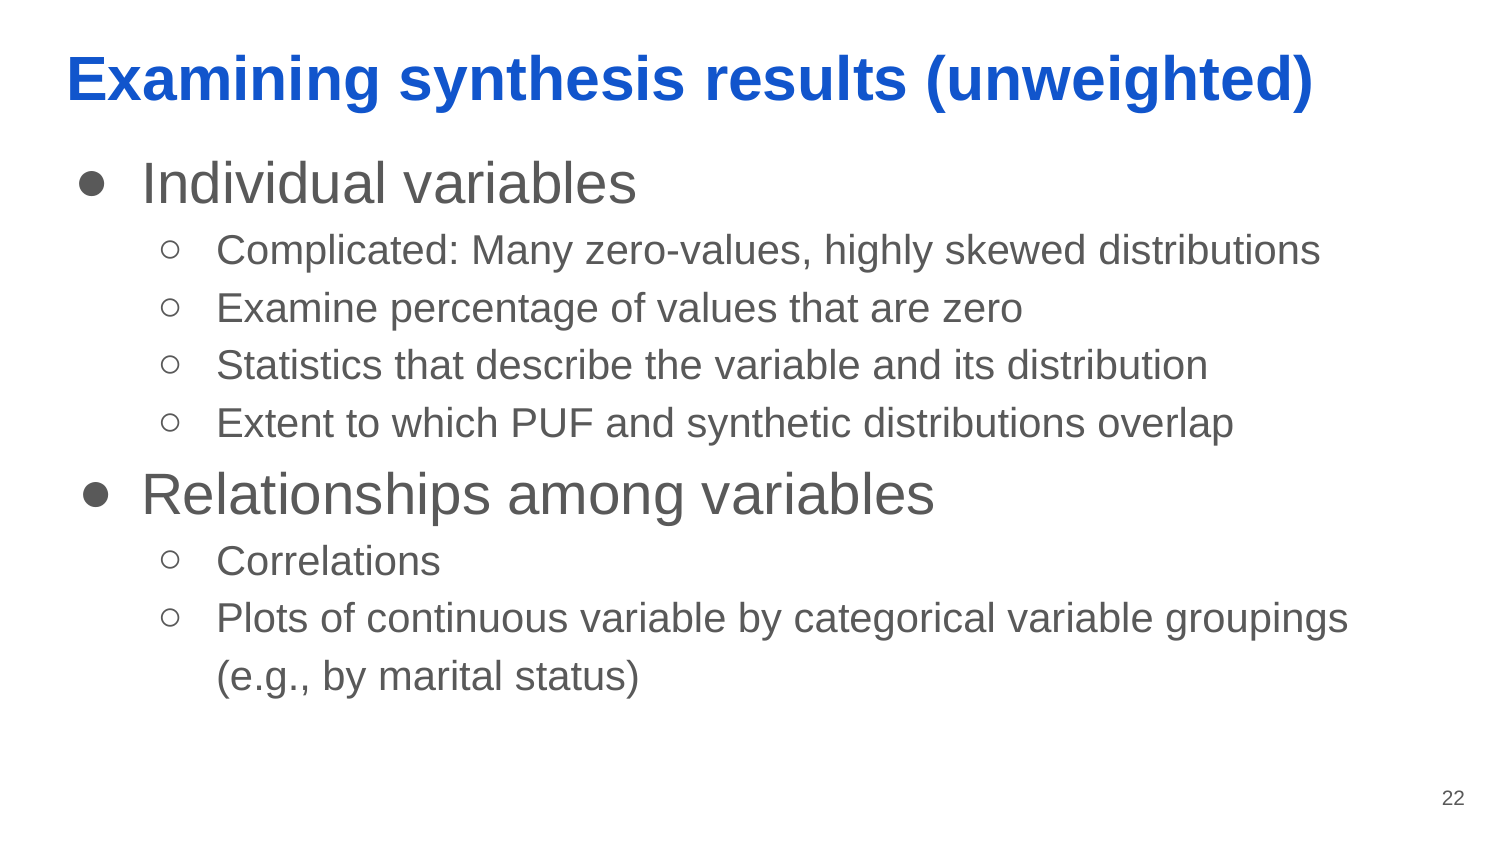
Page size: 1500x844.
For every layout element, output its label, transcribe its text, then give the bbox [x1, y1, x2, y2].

list Individual variables Complicated: Many zero-values, highly skewed distributions Examine percentage of values that are zero Statistics that describe the variable and its distribution Extent to which PUF and synthetic distributions overlap Relationships among variables Correlations Plots of continuous variable by categorical variable groupings (e.g., by marital status) [51, 120, 1449, 750]
title Examining synthesis results (unweighted) [51, 23, 1449, 120]
slide_number ‹#› [1389, 764, 1480, 830]
